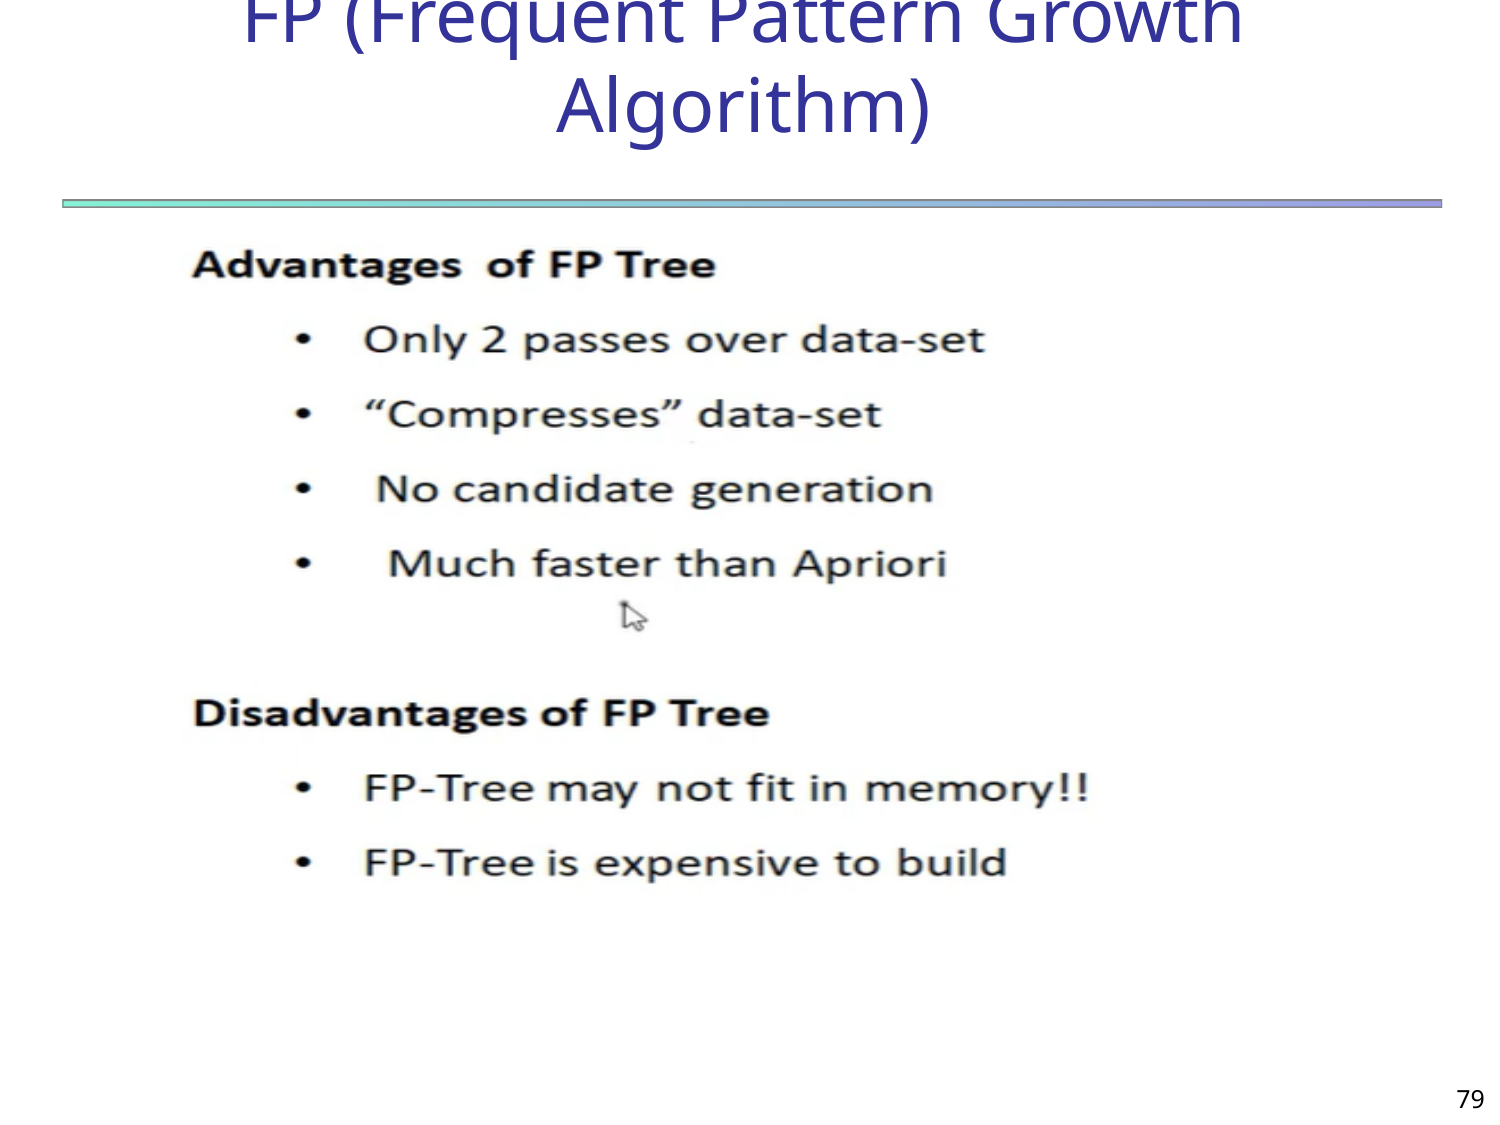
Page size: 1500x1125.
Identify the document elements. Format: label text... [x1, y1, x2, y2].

picture [154, 232, 1147, 939]
title FP (Frequent Pattern Growth Algorithm) [62, 62, 1425, 163]
slide_number ‹#› [1187, 1062, 1500, 1125]
